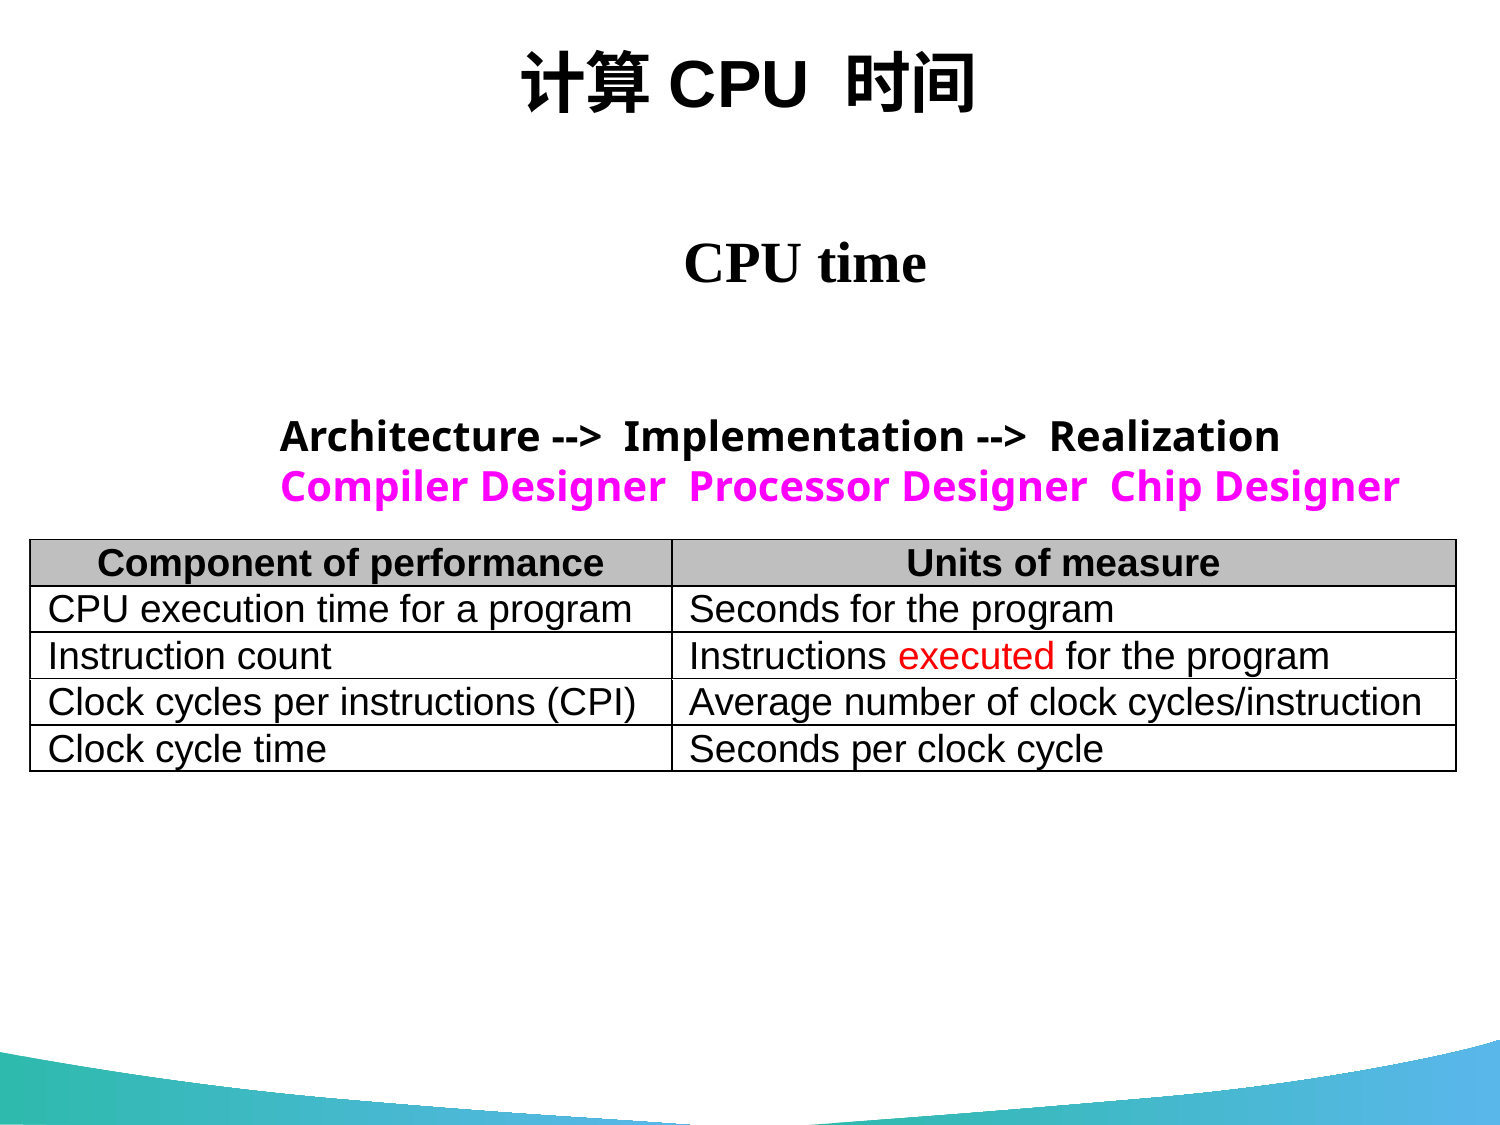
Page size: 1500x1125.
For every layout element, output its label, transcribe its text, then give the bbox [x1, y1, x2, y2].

title 计算CPU 时间 [151, 42, 1345, 119]
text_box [29, 538, 1469, 810]
text_box Architecture --> Implementation --> Realization Compiler Designer Processor Designer Chip Designer [254, 402, 1416, 518]
